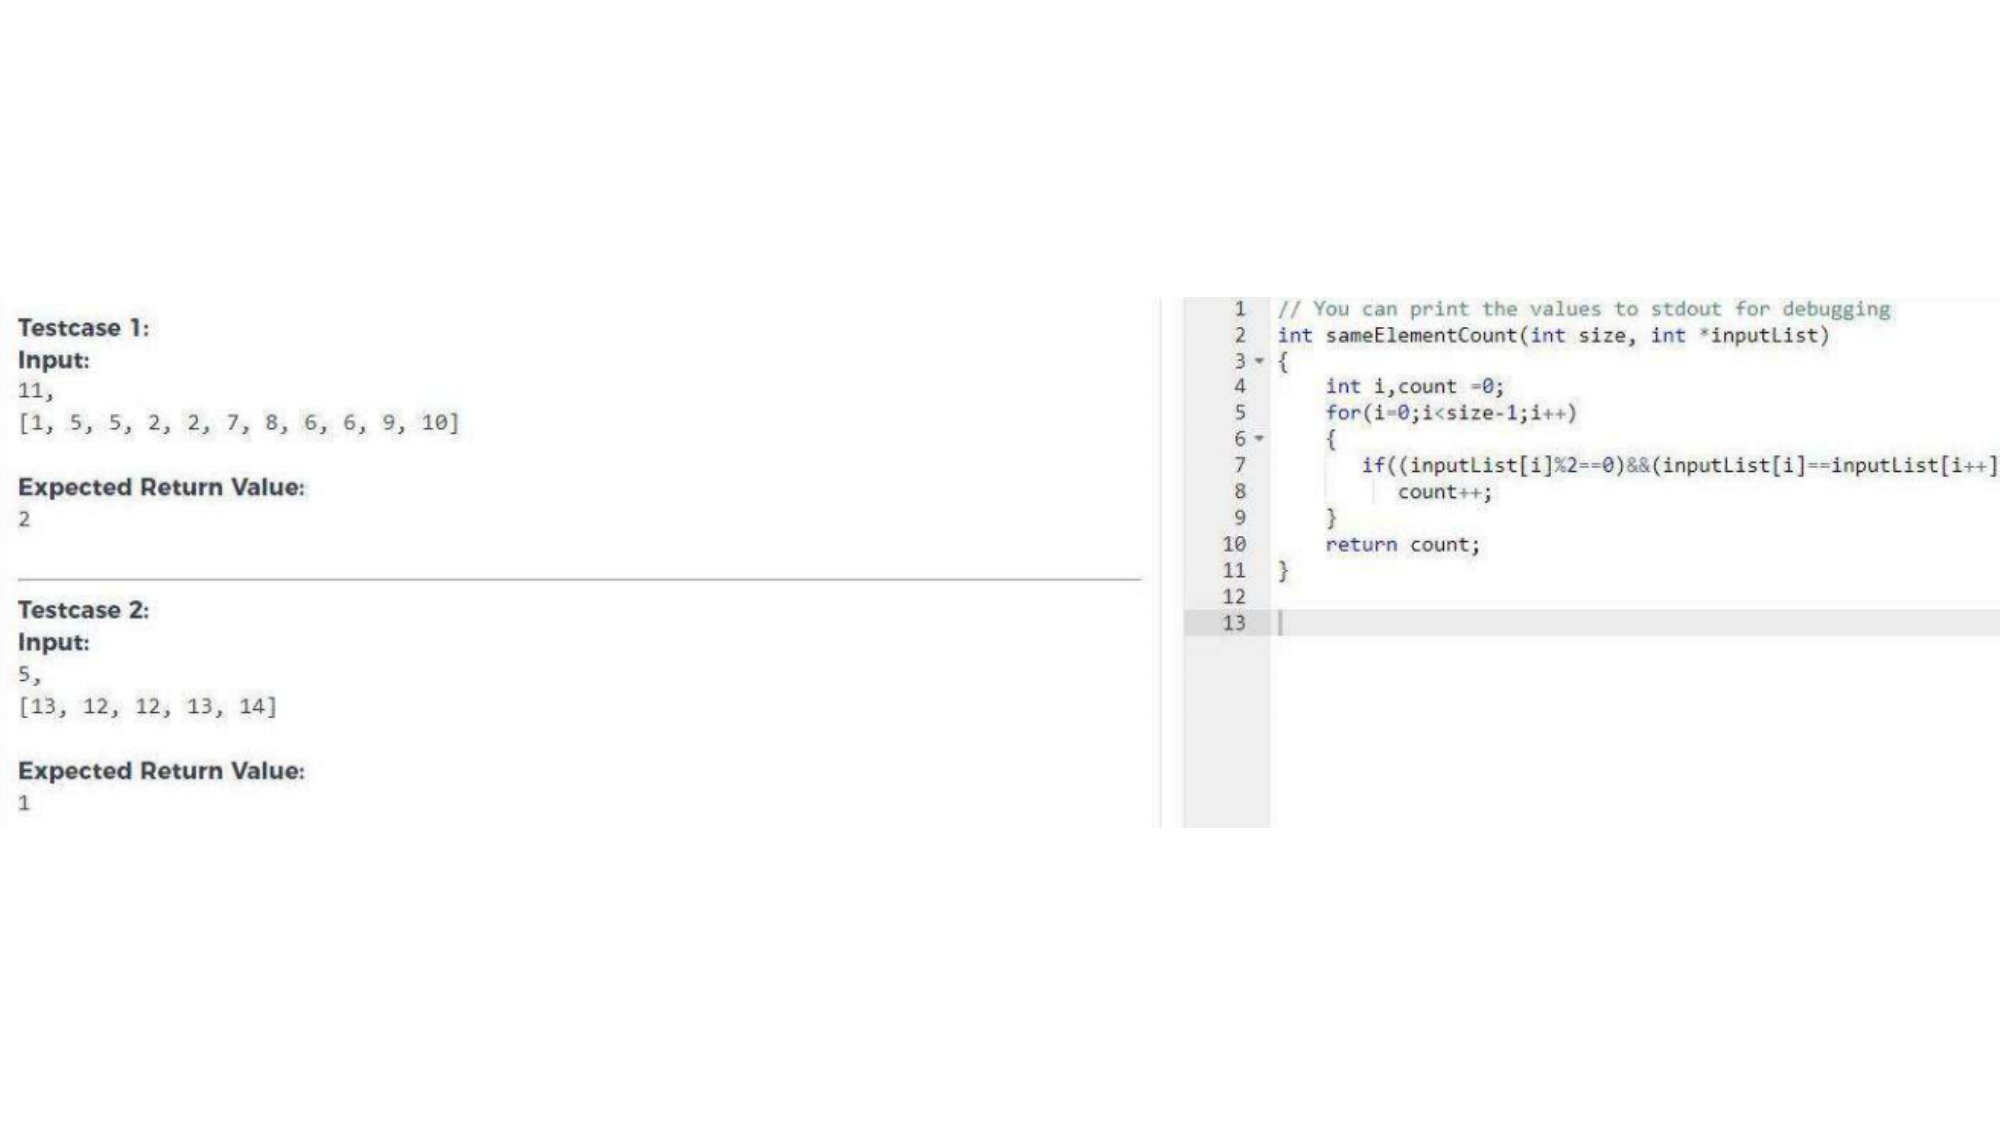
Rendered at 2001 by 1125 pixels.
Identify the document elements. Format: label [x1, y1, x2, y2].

picture [0, 297, 2000, 828]
